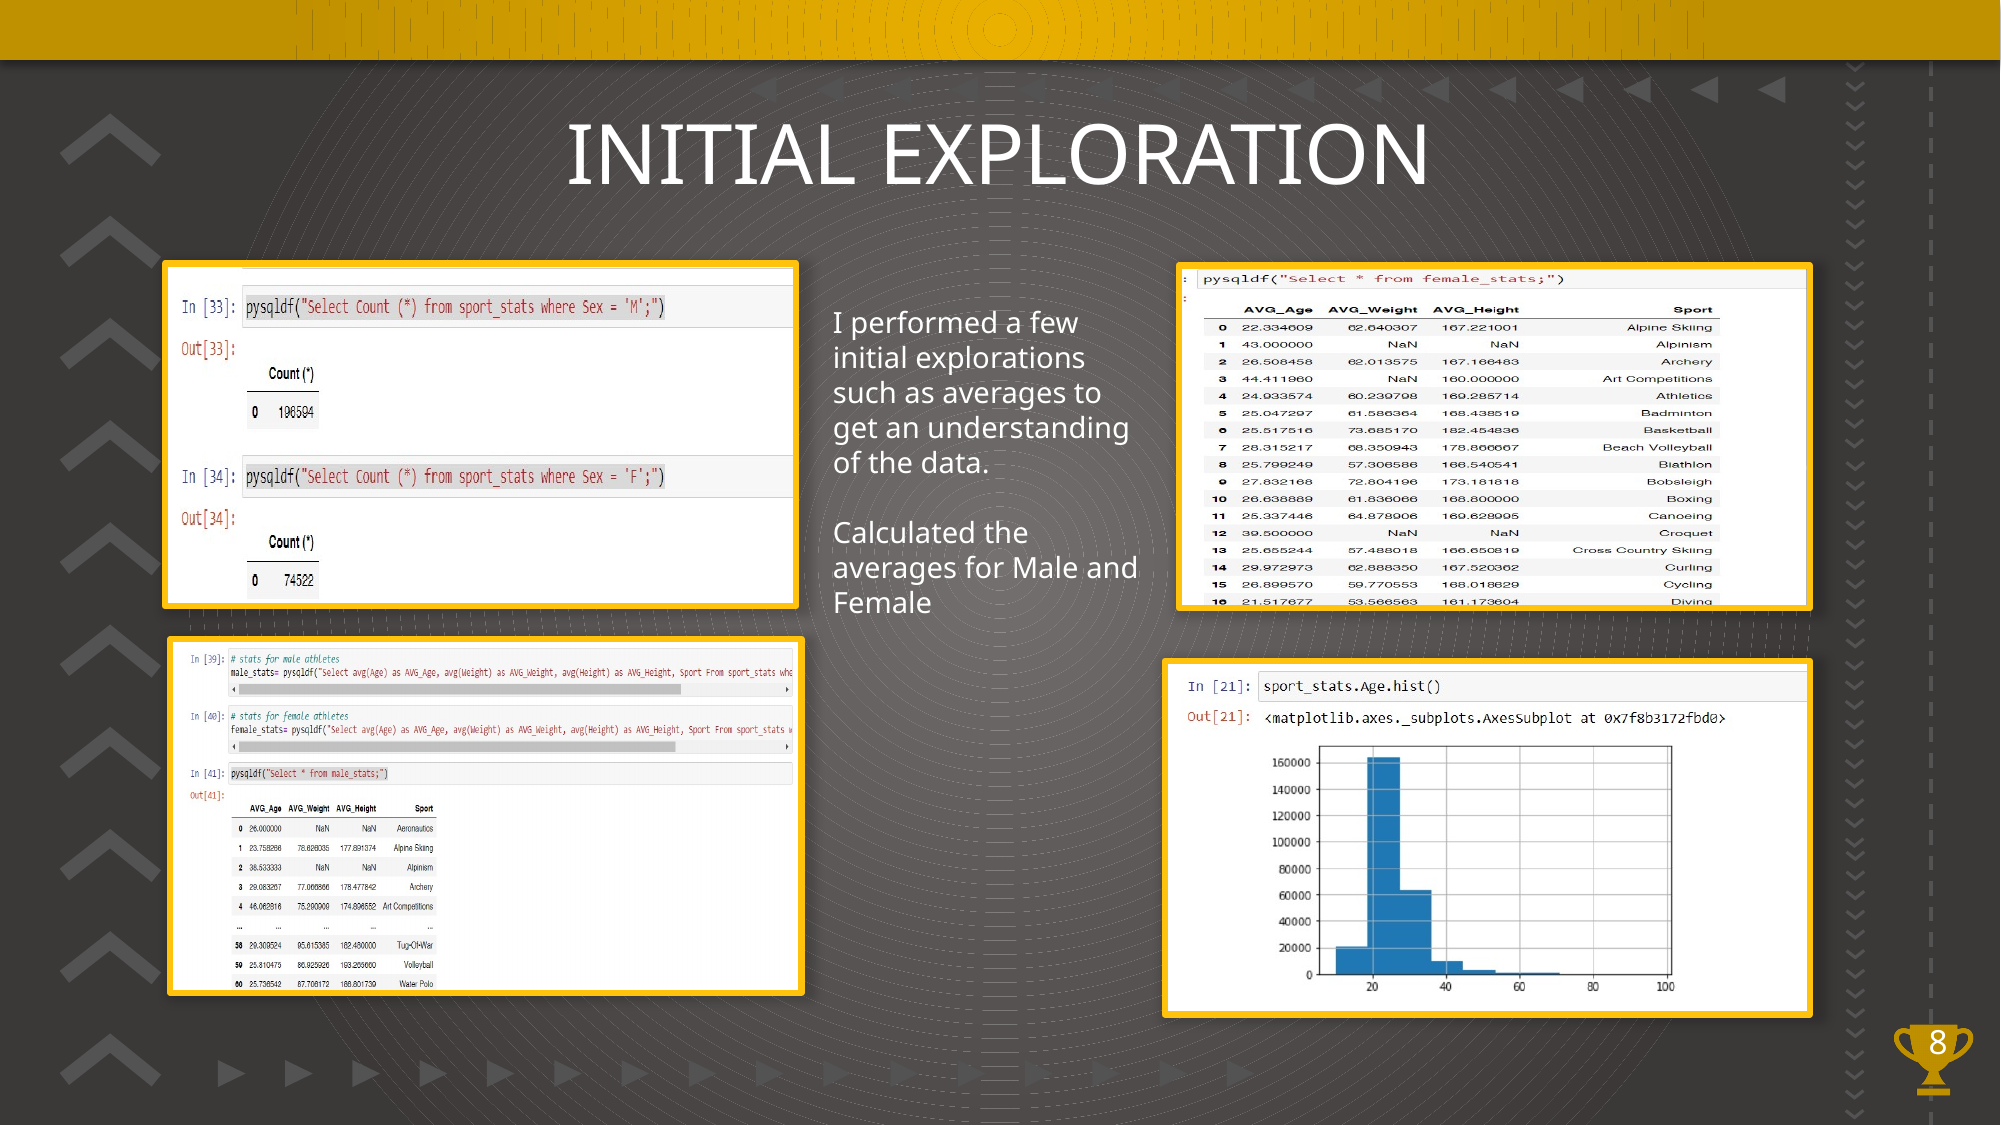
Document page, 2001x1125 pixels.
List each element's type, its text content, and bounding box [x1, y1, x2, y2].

title INITIAL EXPLORATION [0, 59, 2000, 257]
picture [168, 266, 793, 604]
picture [1181, 268, 1807, 606]
picture [173, 642, 799, 990]
slide_number 8 [1512, 1014, 1963, 1074]
picture [1889, 1015, 1978, 1105]
picture [1167, 663, 1807, 1012]
text_box I performed a few initial explorations such as averages to get an understanding of the data. Calculated the averages for Male and Female [818, 296, 1168, 627]
